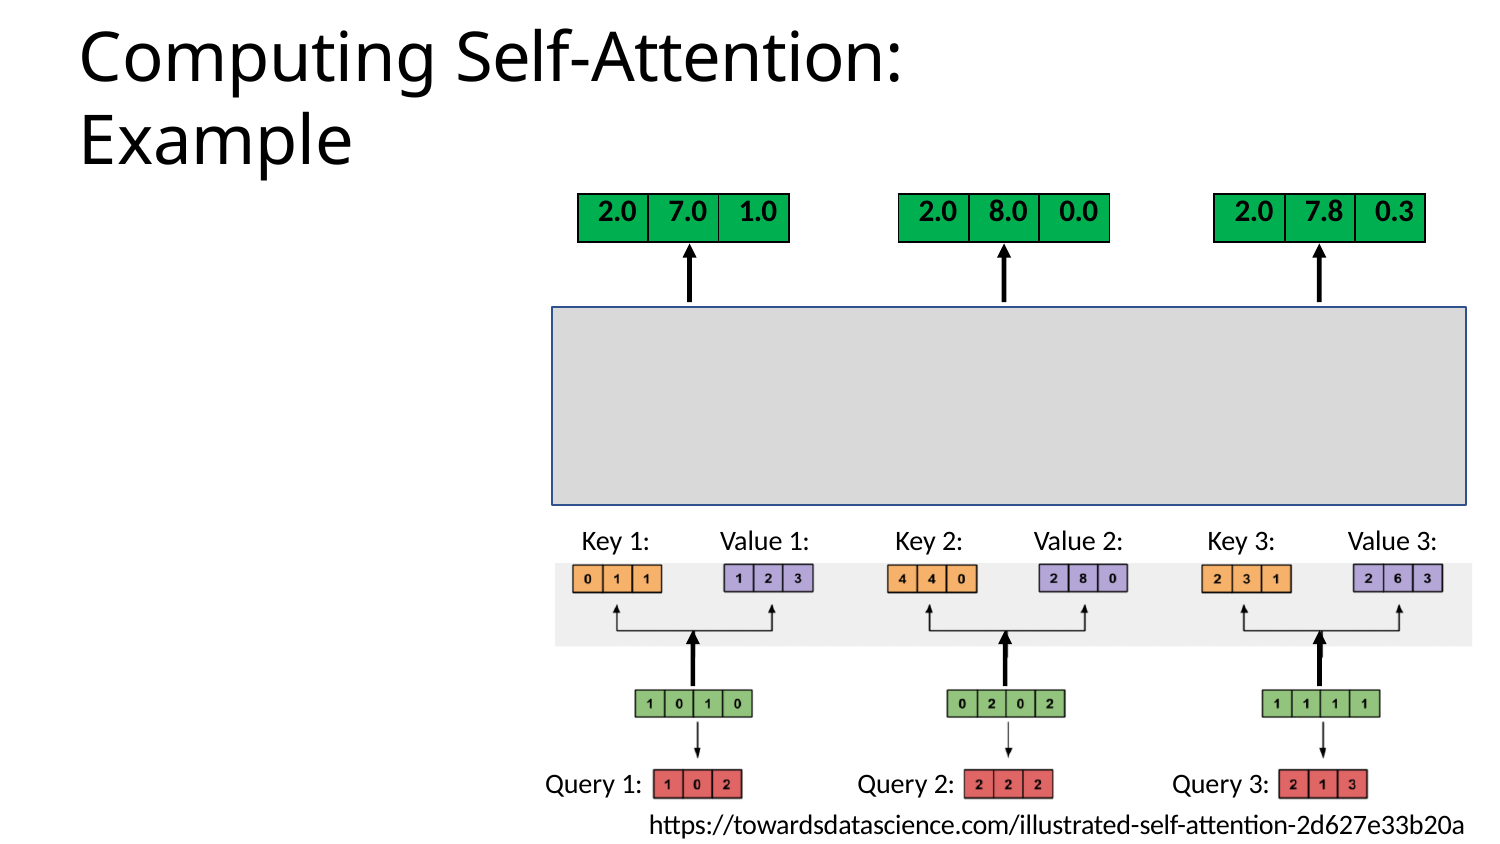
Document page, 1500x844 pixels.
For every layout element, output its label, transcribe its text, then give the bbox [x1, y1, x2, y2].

text_box Query 1: [543, 765, 551, 799]
table_header 7.8 [1286, 195, 1354, 241]
table_header 2.0 [899, 195, 968, 241]
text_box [550, 305, 1467, 507]
text_box Value 3: [1346, 520, 1441, 557]
text_box Key 3: [1205, 520, 1279, 557]
text_box https://towardsdatascience.com/illustrated-self-attention-2d627e33b20a [647, 806, 1489, 841]
text_box Value 2: [1032, 520, 1127, 557]
table_header 2.0 [1215, 195, 1284, 241]
table_header 7.0 [649, 195, 718, 241]
table_header 8.0 [970, 195, 1038, 241]
table_header 0.3 [1356, 195, 1424, 241]
text_box Value 1: [718, 520, 814, 557]
text_box Key 1: [580, 520, 653, 557]
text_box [551, 563, 1488, 812]
table_header 0.0 [1040, 195, 1109, 241]
text_box Key 2: [893, 520, 966, 557]
text_box [1312, 243, 1327, 303]
title Computing Self-Attention: Example [77, 11, 1048, 179]
table_header 1.0 [719, 195, 788, 241]
text_box [997, 243, 1012, 303]
table_header 2.0 [579, 195, 647, 241]
text_box [682, 243, 697, 303]
